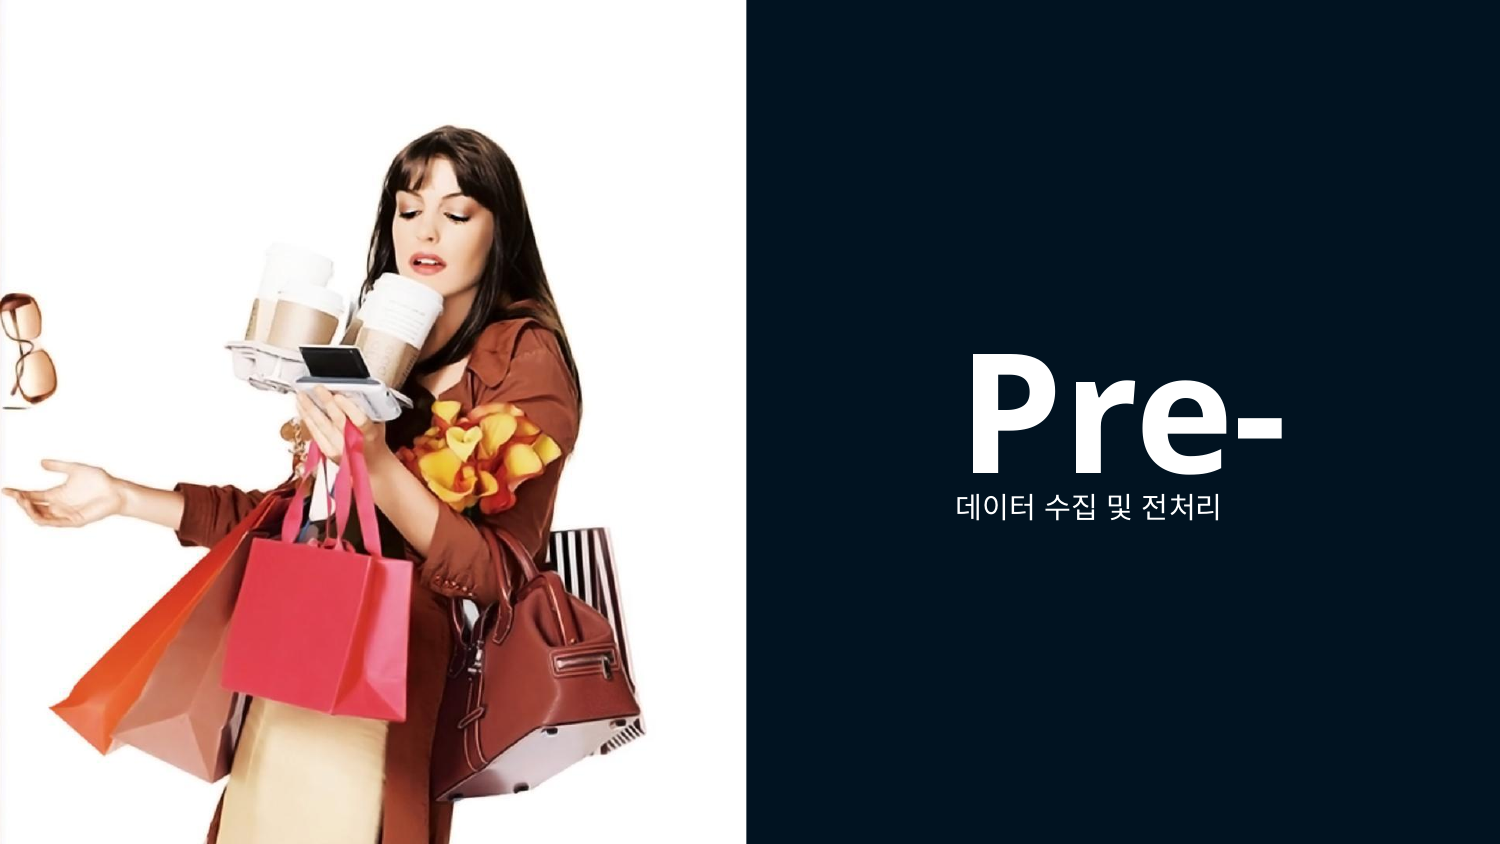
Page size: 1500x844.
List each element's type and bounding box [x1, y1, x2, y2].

text_box [753, 291, 1493, 546]
picture [0, 0, 747, 844]
